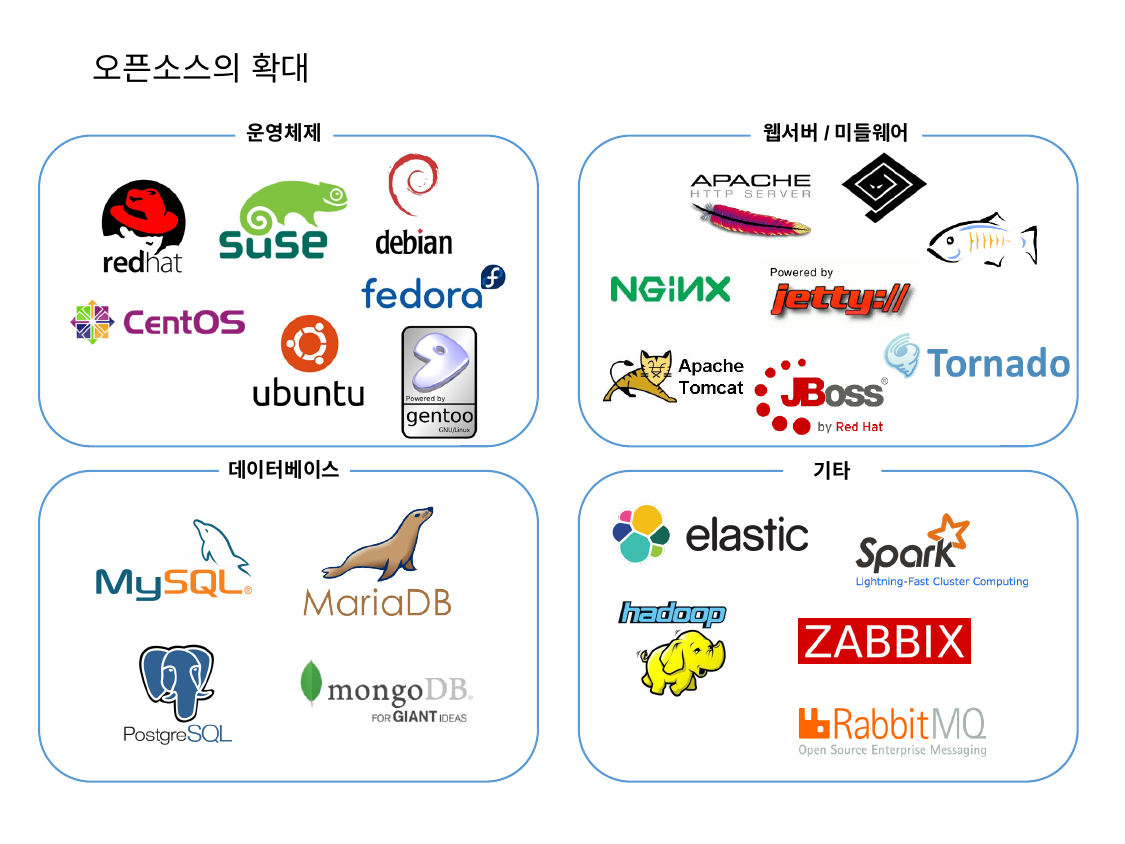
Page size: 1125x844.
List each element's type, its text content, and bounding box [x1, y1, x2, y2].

picture [757, 258, 923, 327]
picture [798, 707, 987, 757]
picture [613, 600, 758, 708]
text_box 웹서버/미들웨어 [750, 116, 923, 152]
text_box 데이터베이스 [218, 453, 350, 489]
picture [300, 503, 454, 619]
text_box [577, 134, 1079, 448]
text_box 운영체제 [235, 116, 334, 146]
picture [611, 503, 809, 564]
text_box [577, 469, 1079, 783]
text_box [38, 469, 539, 783]
text_box [38, 134, 235, 440]
picture [63, 146, 514, 447]
picture [752, 331, 1070, 437]
text_box 기타 [783, 454, 882, 490]
picture [838, 503, 1037, 603]
picture [611, 173, 816, 335]
text_box [334, 134, 539, 440]
title 오픈소스의 확대 [77, 44, 1048, 96]
picture [300, 658, 473, 722]
picture [118, 642, 236, 747]
picture [840, 151, 1037, 267]
picture [798, 618, 971, 664]
picture [598, 338, 751, 412]
picture [96, 519, 252, 601]
